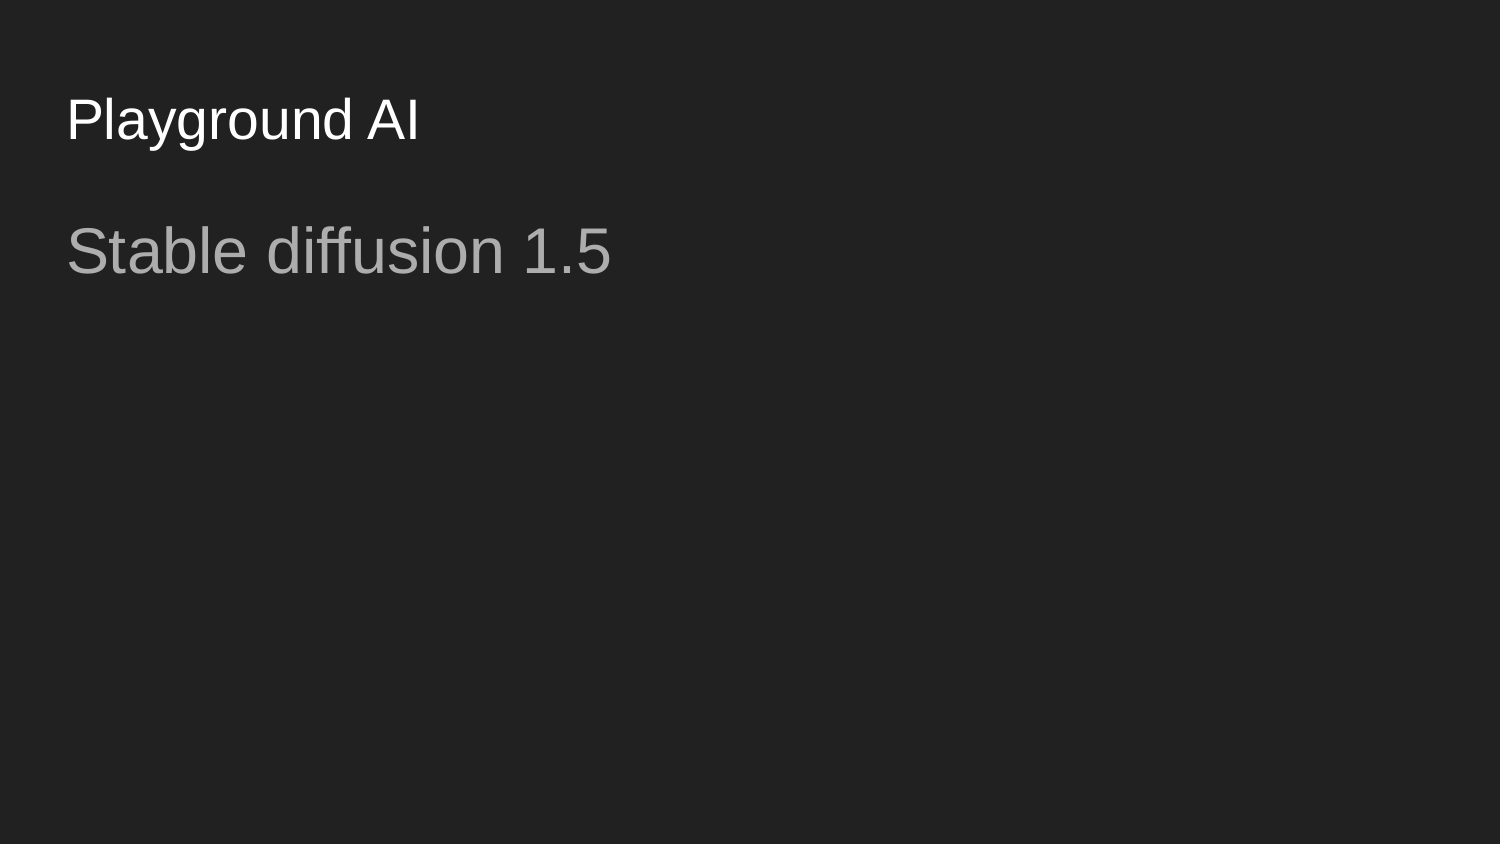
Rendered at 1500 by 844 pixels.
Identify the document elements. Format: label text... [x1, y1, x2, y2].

list Stable diffusion 1.5 [51, 189, 1449, 750]
title Playground AI [51, 72, 1449, 167]
